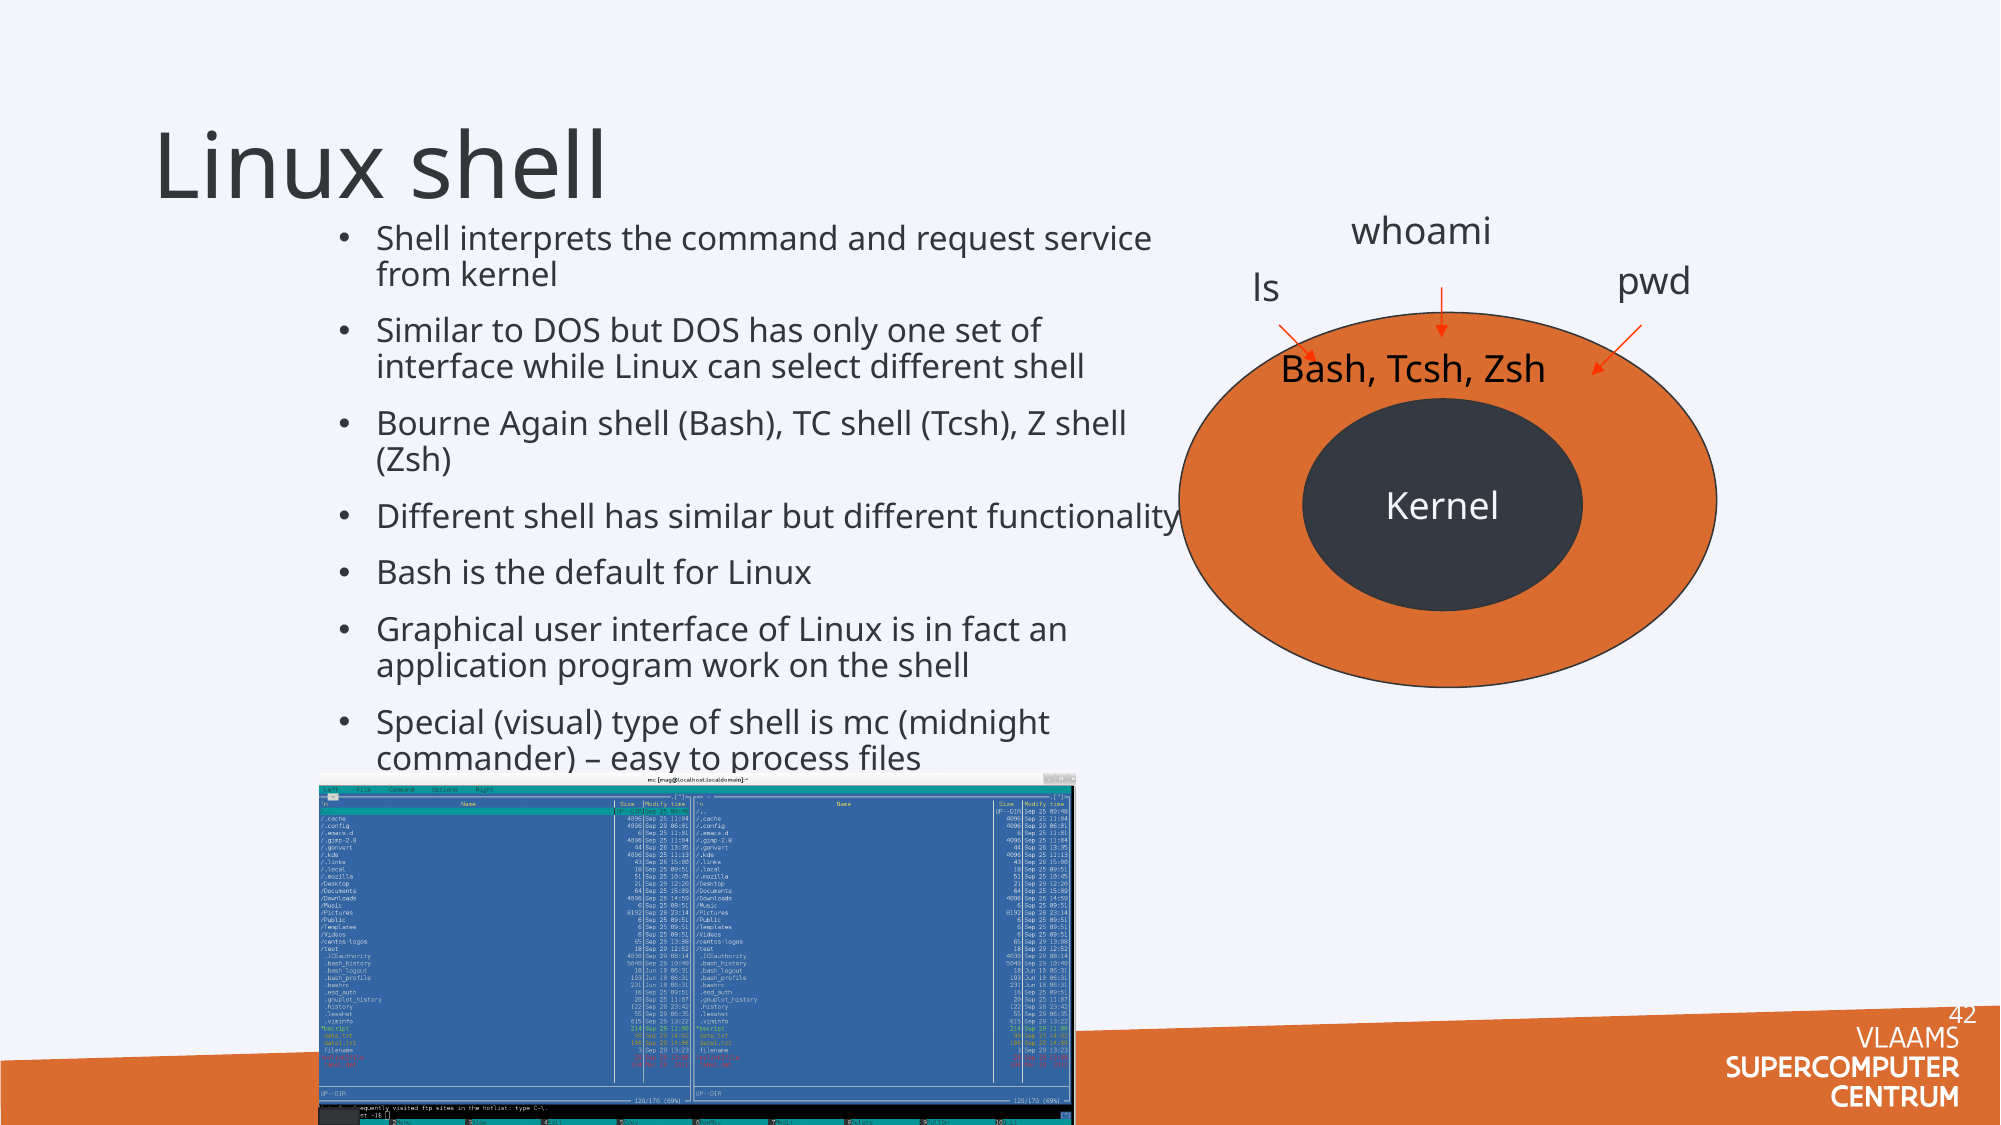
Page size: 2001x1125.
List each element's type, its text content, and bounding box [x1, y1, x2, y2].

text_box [1179, 199, 1717, 688]
list Shell interprets the command and request service from kernel Similar to DOS but DOS has only one set of interface while Linux can select different shell Bourne Again shell (Bash), TC shell (Tcsh), Z shell (Zsh) Different shell has similar but different functionality Bash is the default for Linux Graphical user interface of Linux is in fact an application program work on the shell Special (visual) type of shell is mc (midnight commander) – easy to process files [338, 221, 1190, 948]
slide_number 42 [1787, 992, 1993, 1040]
title Linux shell [137, 59, 1863, 278]
picture [319, 773, 1076, 1125]
picture [1725, 1021, 1960, 1117]
